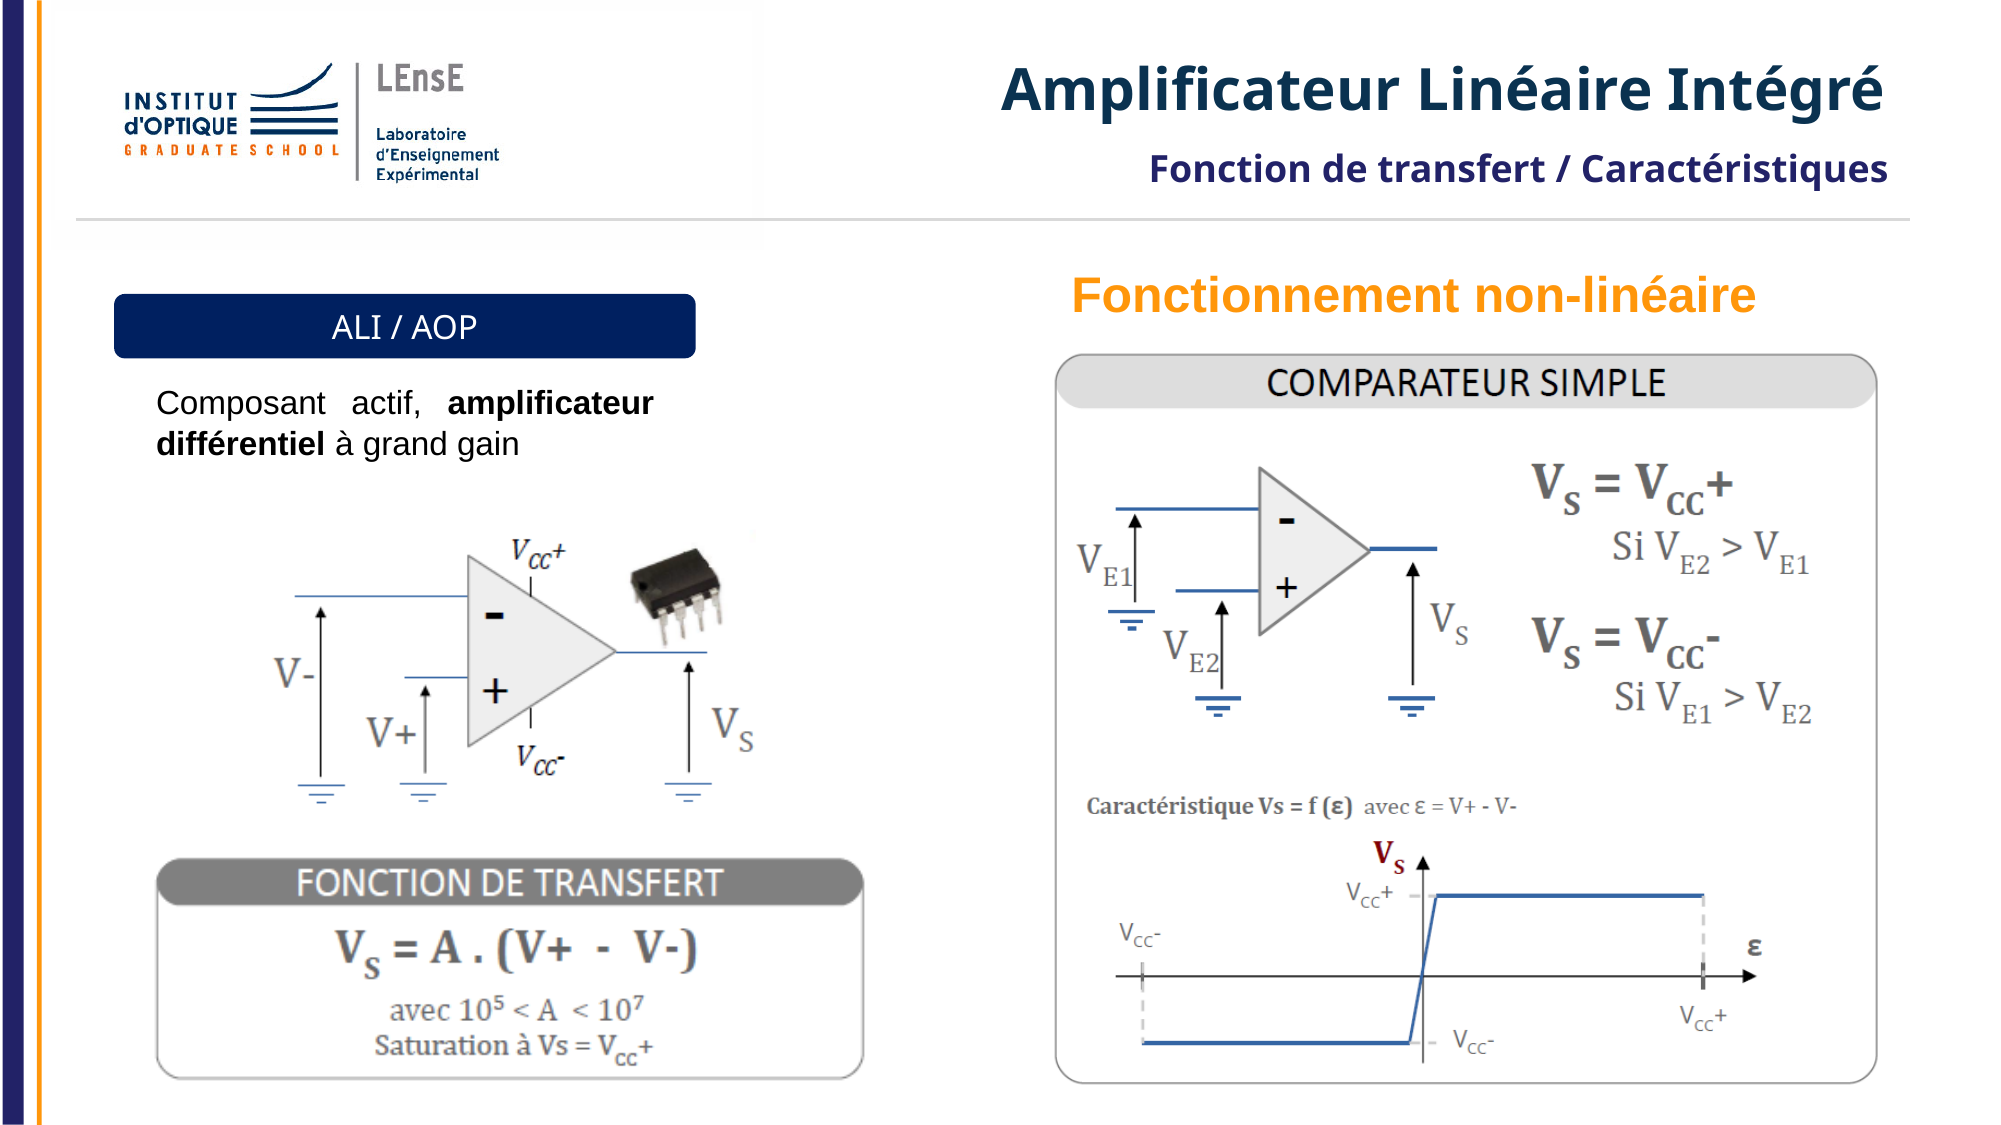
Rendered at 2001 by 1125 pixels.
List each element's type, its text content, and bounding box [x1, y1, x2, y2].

title Amplificateur Linéaire Intégré [778, 30, 1900, 144]
picture [1046, 346, 1883, 1090]
text_box ALI / AOP [111, 291, 698, 361]
picture [270, 526, 756, 814]
picture [138, 844, 879, 1086]
picture [87, 23, 537, 209]
text_box Composant actif, amplificateur différentiel à grand gain [141, 374, 670, 469]
text_box Fonctionnement non-linéaire [1056, 255, 1793, 330]
picture [51, 0, 764, 250]
text_box [55, 11, 752, 220]
text_box Fonction de transfert / Caractéristiques [1133, 137, 1927, 197]
